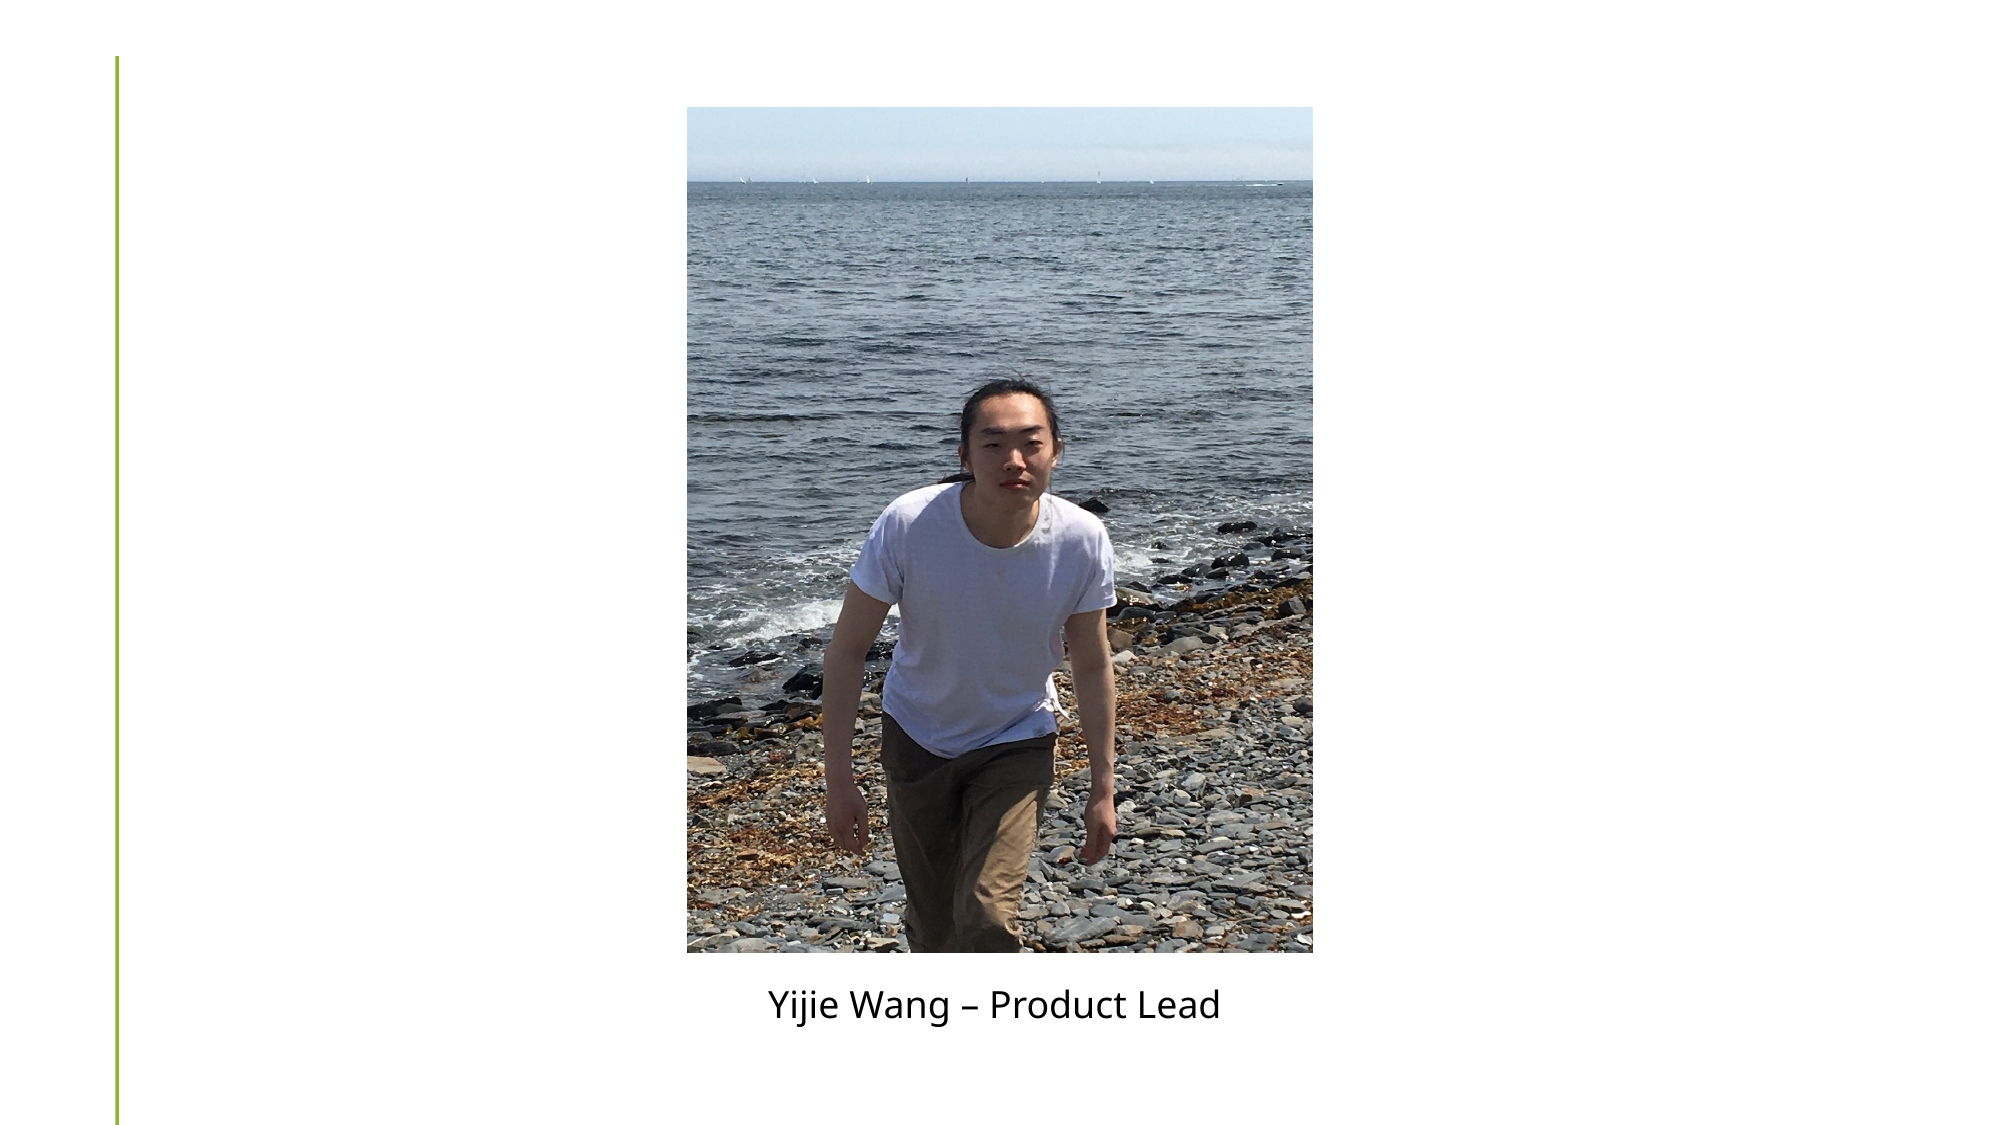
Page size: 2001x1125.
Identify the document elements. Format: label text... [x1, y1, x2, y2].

picture [687, 107, 1313, 953]
text_box Yijie Wang – Product Lead [745, 973, 1255, 1125]
